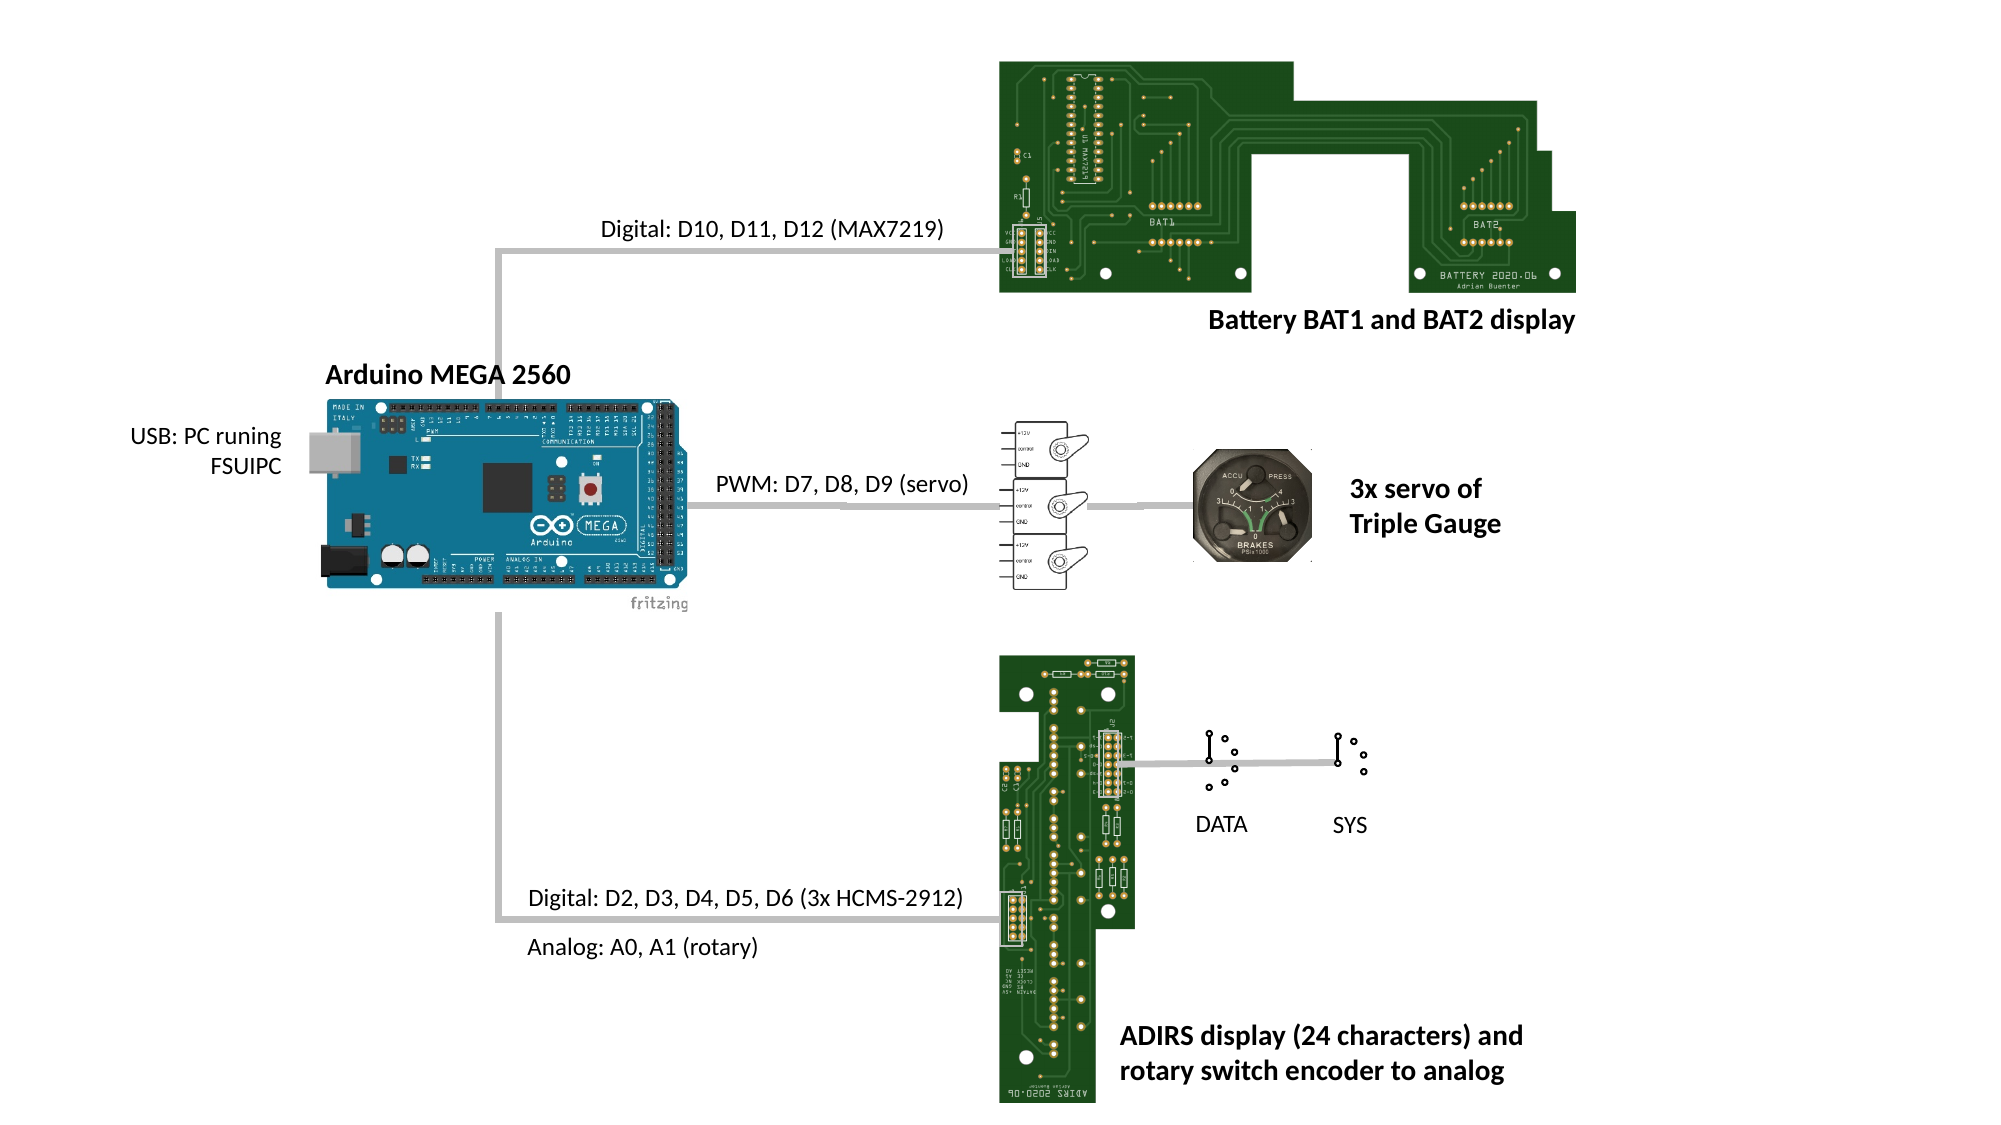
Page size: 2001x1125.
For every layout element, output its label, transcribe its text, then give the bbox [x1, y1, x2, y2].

text_box ADIRS display (24 characters) and rotary switch encoder to analog [1105, 1008, 1540, 1094]
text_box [498, 611, 1000, 920]
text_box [844, 811, 1291, 947]
picture [1100, 732, 1117, 796]
text_box Analog: A0, A1 (rotary) [512, 923, 775, 969]
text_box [999, 61, 1576, 293]
picture [1000, 947, 1135, 1103]
text_box Digital: D10, D11, D12 (MAX7219) [586, 205, 961, 251]
text_box USB: PC runing FSUIPC [115, 412, 297, 488]
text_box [1180, 730, 1264, 846]
text_box PWM: D7, D8, D9 (servo) [701, 459, 985, 505]
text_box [1317, 733, 1384, 847]
text_box Battery BAT1 and BAT2 display [1193, 292, 1591, 343]
picture [1000, 656, 1135, 811]
text_box Arduino MEGA 2560 [310, 348, 498, 399]
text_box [999, 421, 1089, 590]
picture [309, 399, 688, 613]
text_box 3x servo of Triple Gauge [1334, 461, 1517, 547]
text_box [498, 251, 1014, 400]
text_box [1175, 434, 1329, 577]
